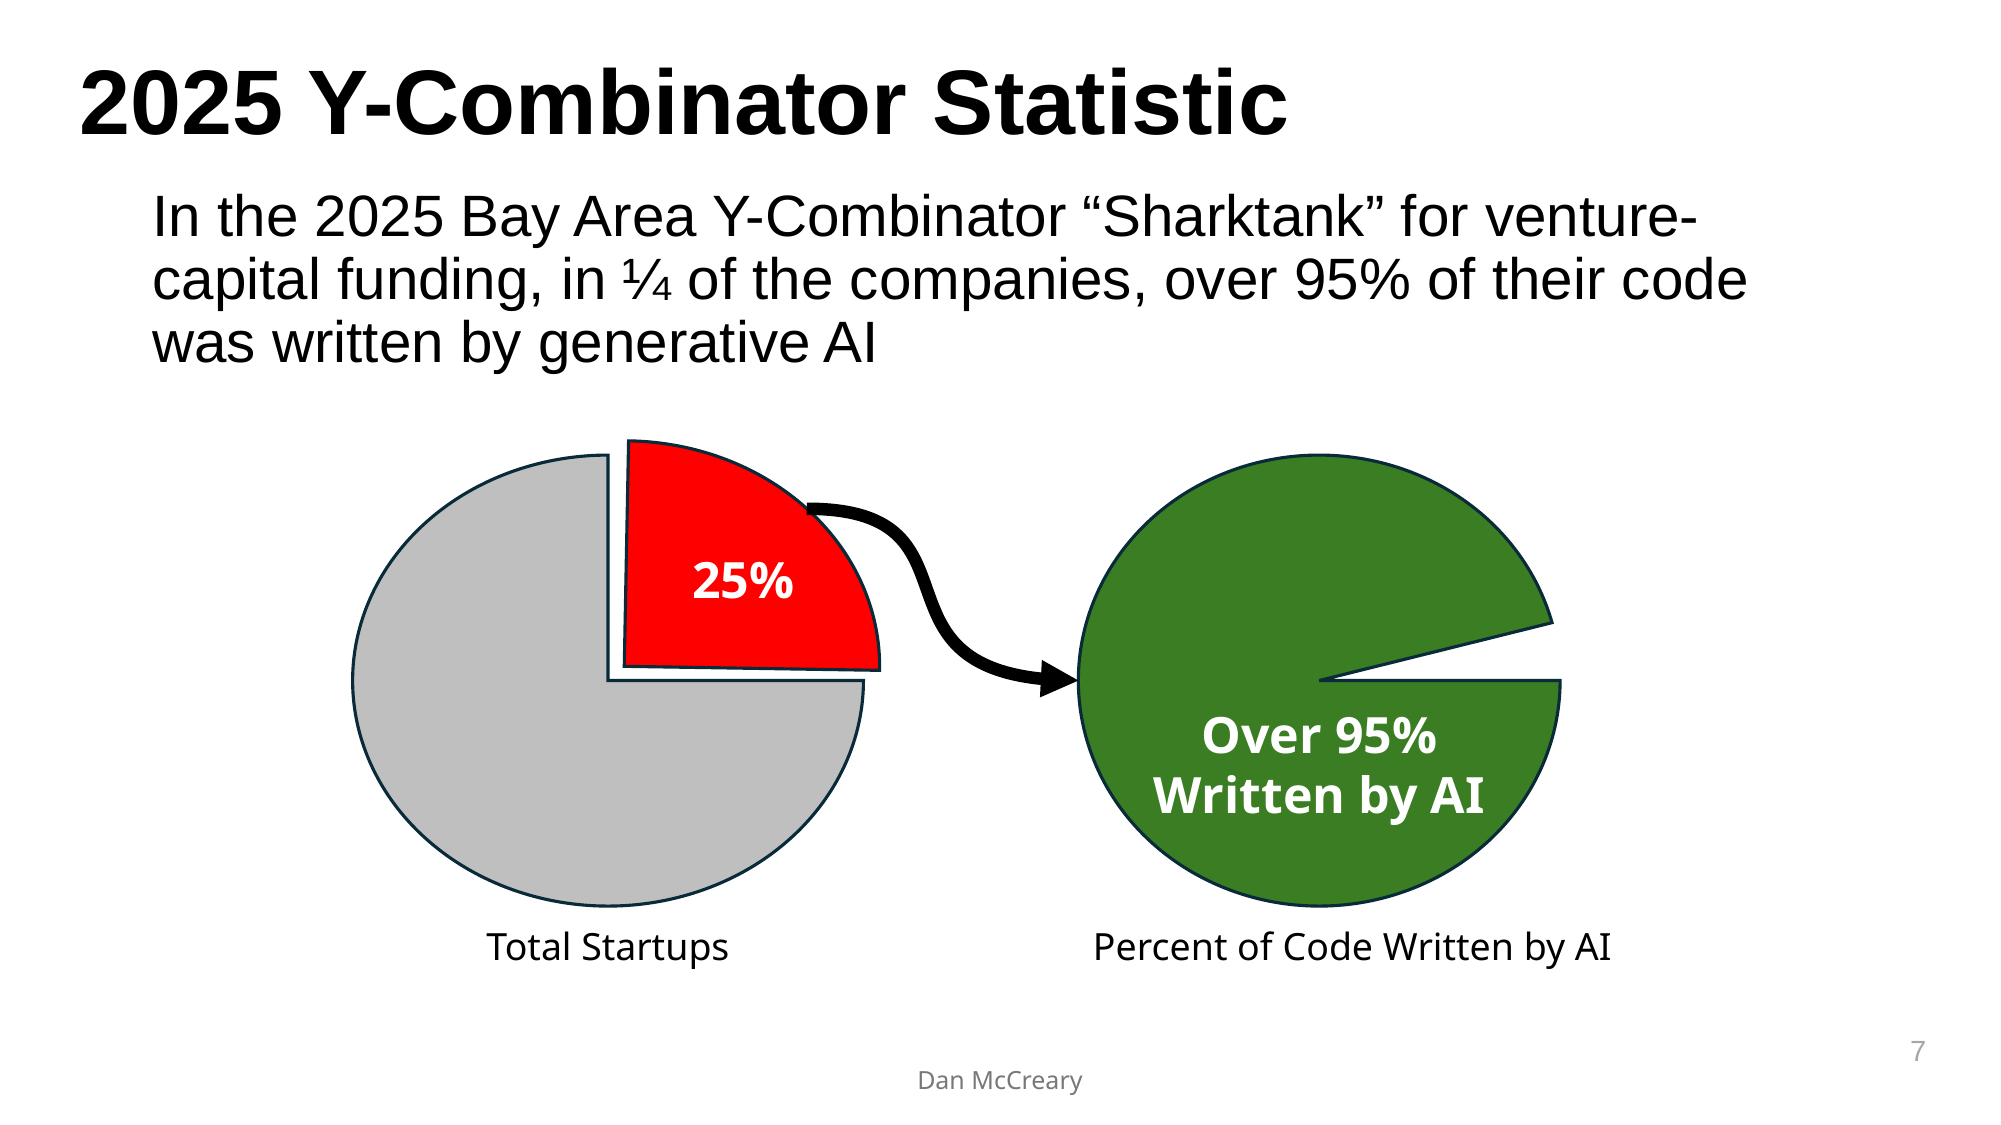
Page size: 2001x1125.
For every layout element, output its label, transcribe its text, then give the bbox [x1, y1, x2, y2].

text_box Percent of Code Written by AI [1078, 915, 1628, 976]
text_box Over 95% Written by AI [1139, 696, 1500, 832]
footer Dan McCreary [662, 1052, 1338, 1112]
text_box [1076, 453, 1562, 908]
text_box [351, 453, 865, 908]
title 2025 Y-Combinator Statistic [64, 39, 1790, 171]
text_box 25% [677, 540, 806, 616]
text_box [622, 439, 806, 671]
slide_number 7 [1491, 1019, 1942, 1080]
list In the 2025 Bay Area Y-Combinator “Sharktank” for venture-capital funding, in ¼ of the companies, over 95% of their code was written by generative AI [137, 178, 1863, 397]
text_box Total Startups [471, 915, 745, 976]
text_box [806, 508, 1079, 682]
